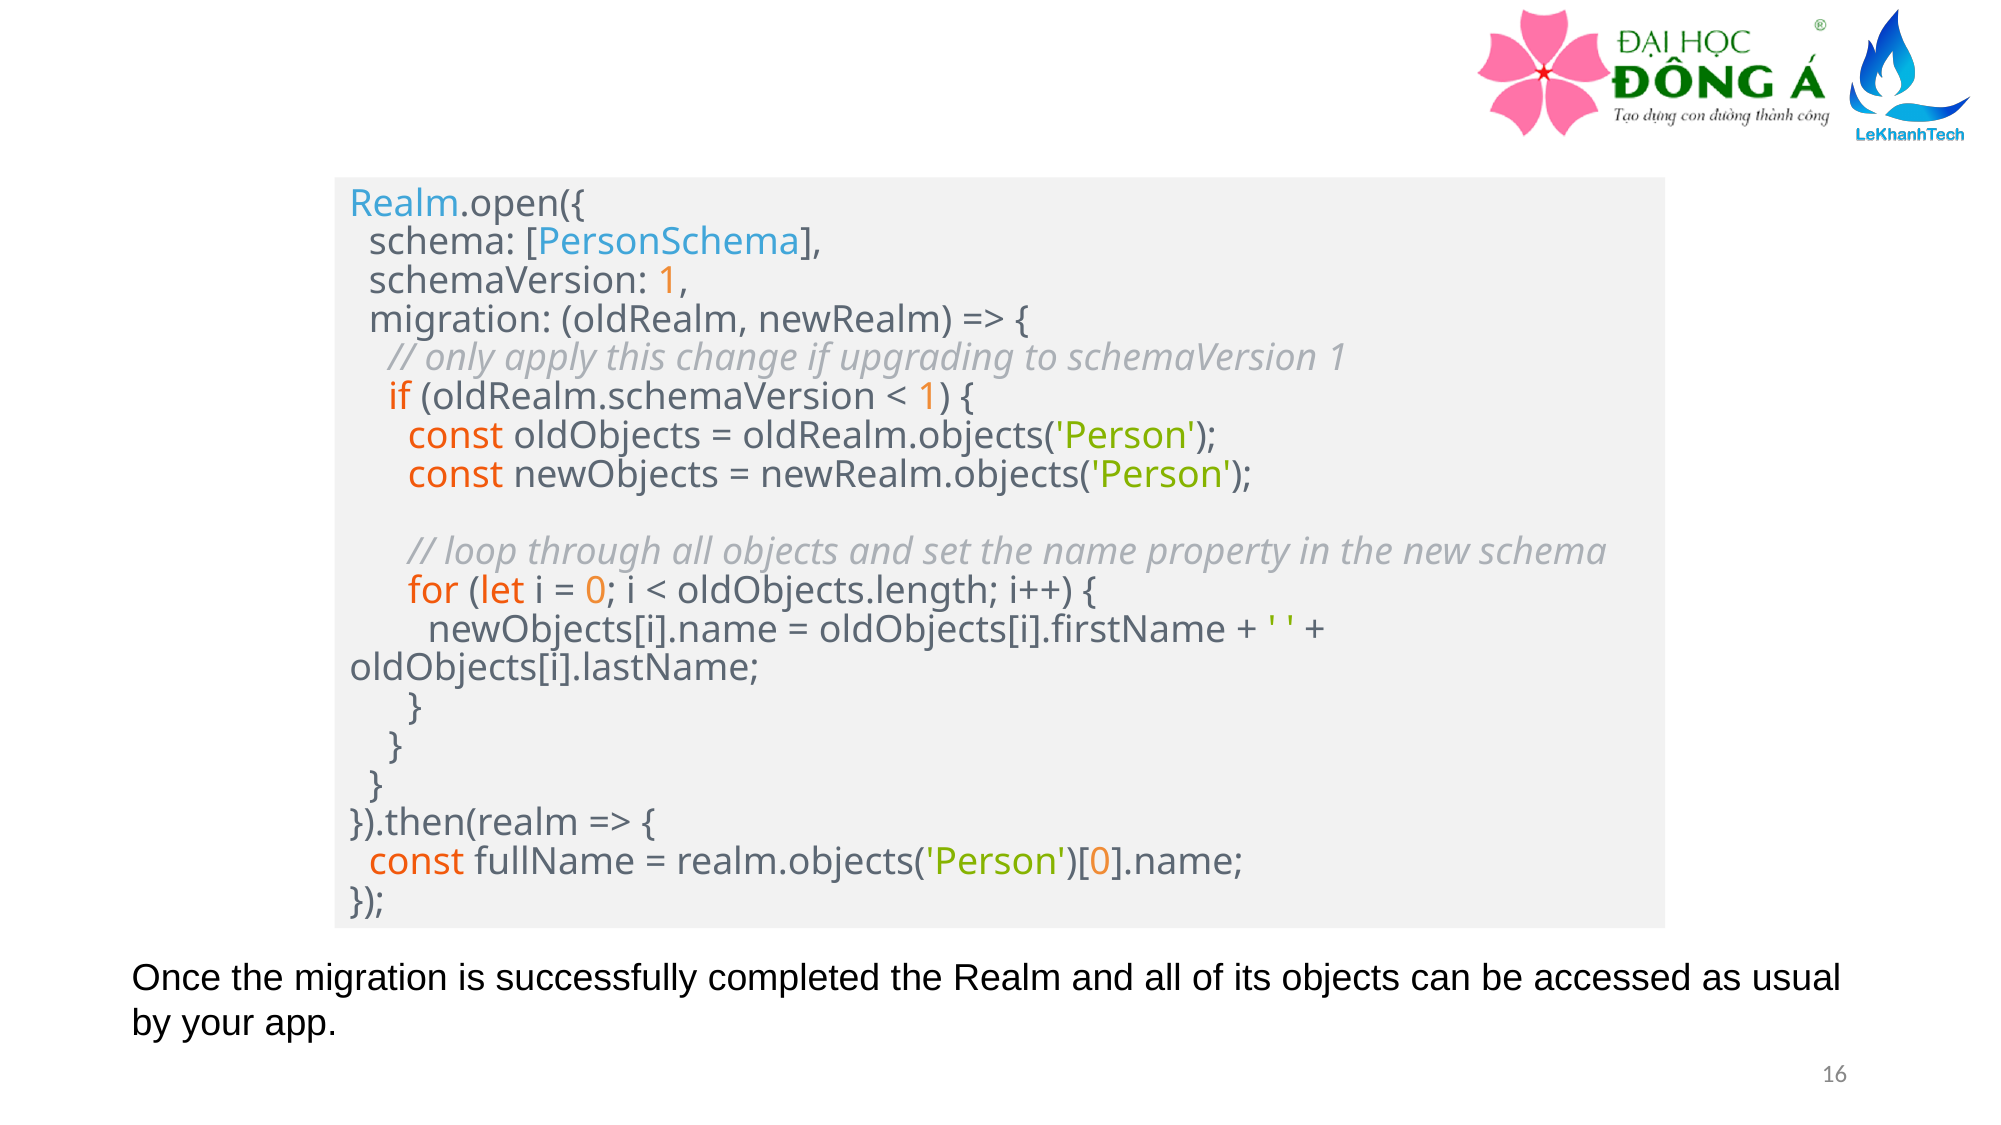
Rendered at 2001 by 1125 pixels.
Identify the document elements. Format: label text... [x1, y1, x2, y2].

picture [1465, 5, 1980, 144]
text_box Once the migration is successfully completed the Realm and all of its objects can be accessed as usual by your app. [116, 945, 1863, 1051]
slide_number 16 [1412, 1051, 1863, 1103]
text_box Realm.open({ schema: [PersonSchema], schemaVersion: 1, migration: (oldRealm, newRealm) => { // only apply this change if upgrading to schemaVersion 1 if (oldRealm.schemaVersion < 1) { const oldObjects = oldRealm.objects('Person'); const newObjects = newRealm.objects('Person'); // loop through all objects and set the name property in the new schema for (let i = 0; i < oldObjects.length; i++) { newObjects[i].name = oldObjects[i].firstName + ' ' + oldObjects[i].lastName; } } } }).then(realm => { const fullName = realm.objects('Person')[0].name; }); [334, 177, 1666, 929]
